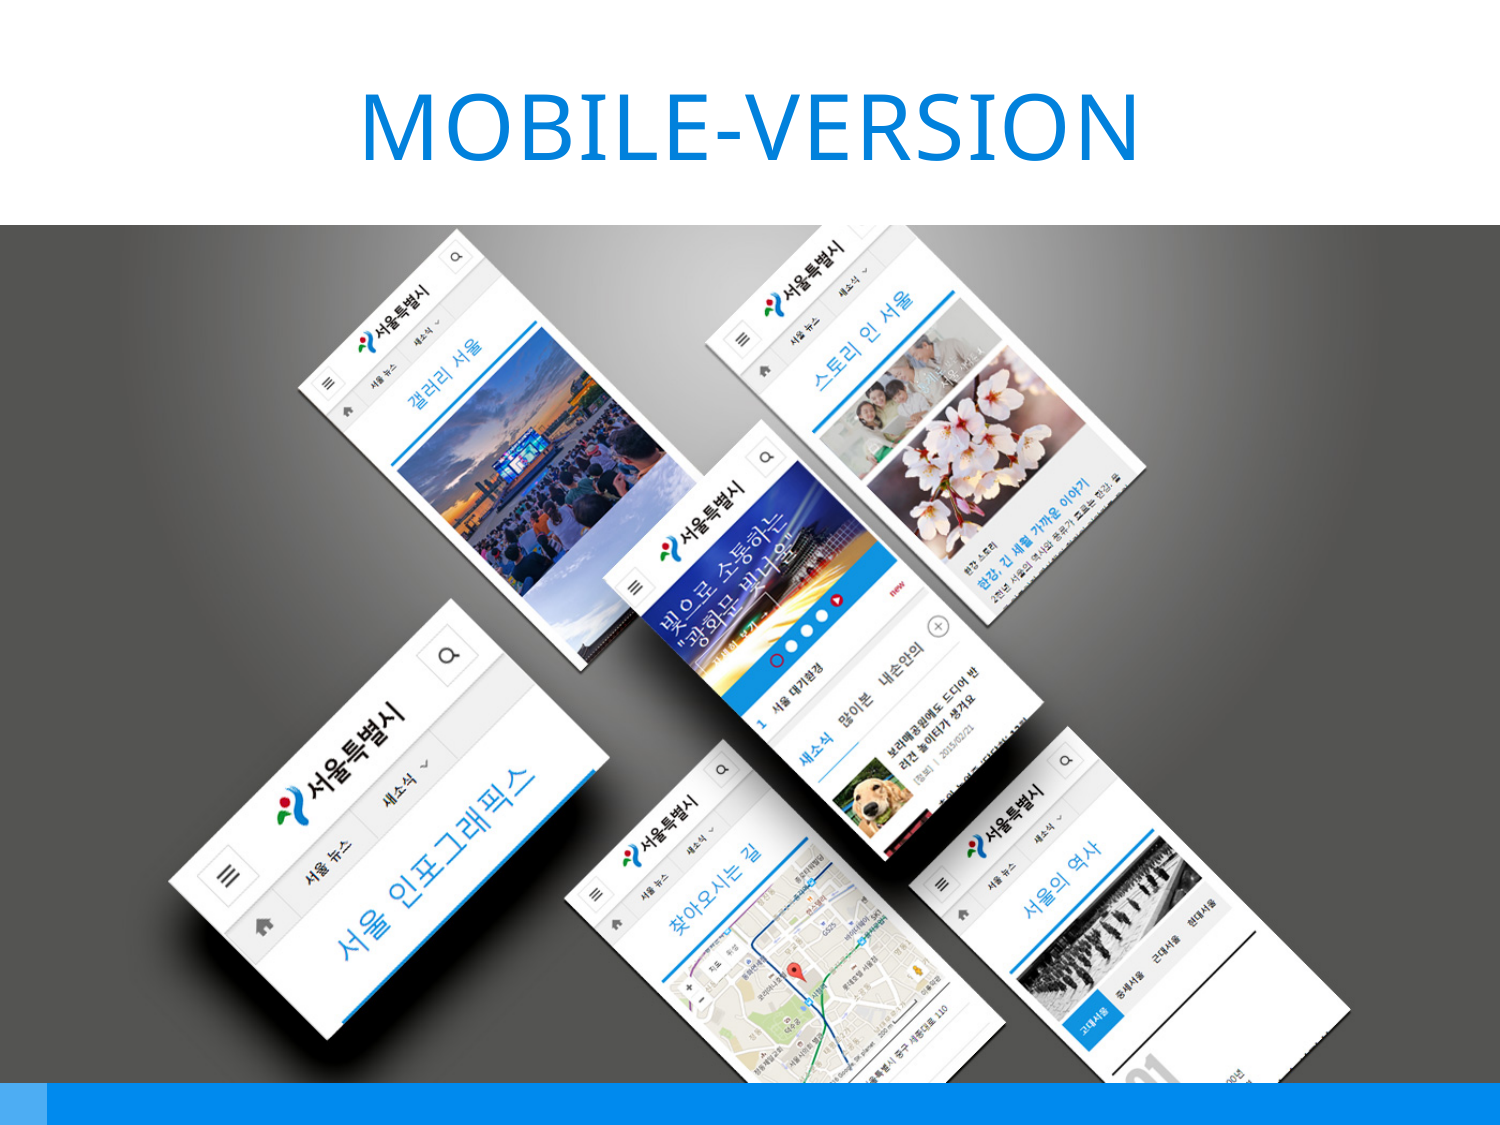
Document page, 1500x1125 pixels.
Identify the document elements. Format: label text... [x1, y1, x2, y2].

title MOBILE-VERSION [49, 46, 1454, 202]
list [0, 225, 1500, 1083]
